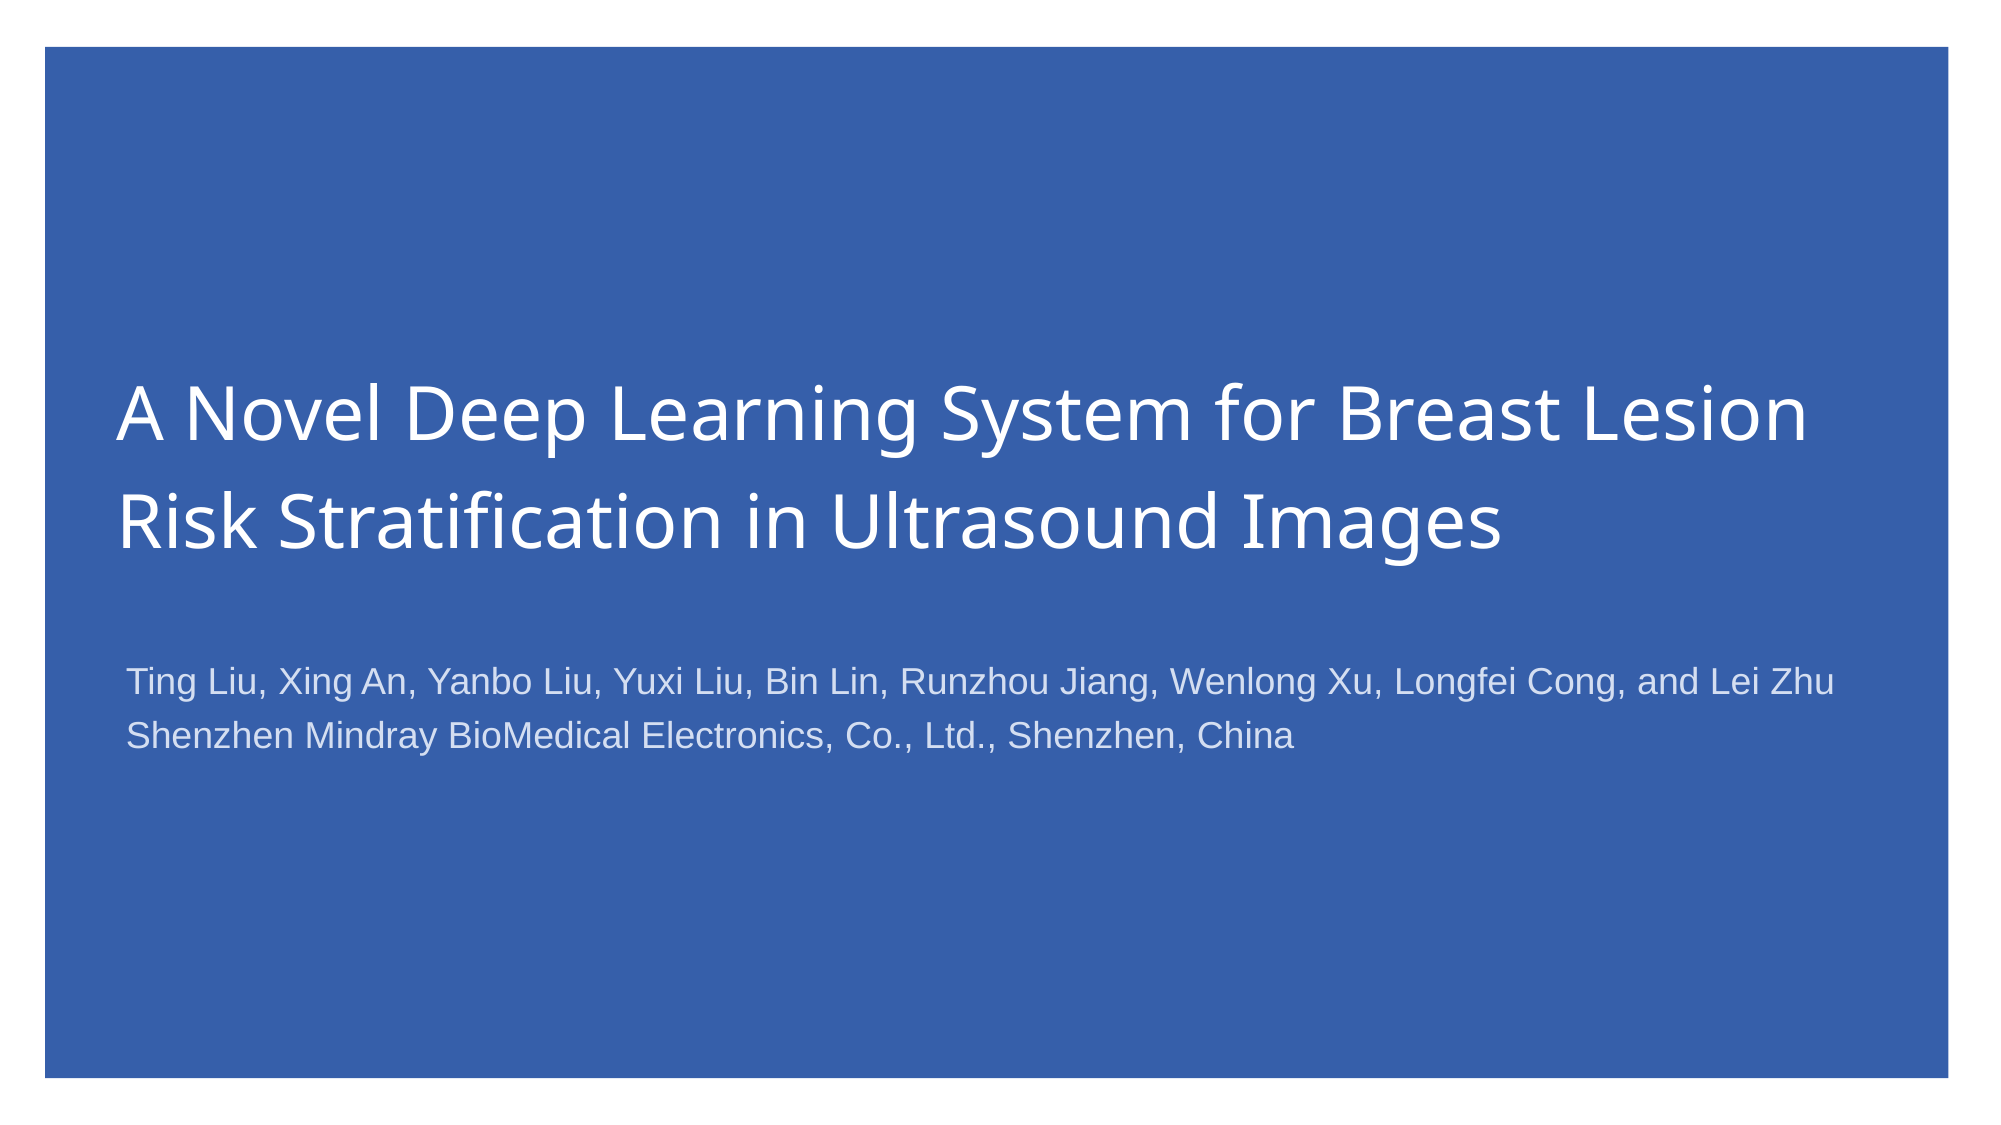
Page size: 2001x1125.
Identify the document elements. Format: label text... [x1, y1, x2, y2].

text_box A Novel Deep Learning System for Breast Lesion Risk Stratification in Ultrasound Images [101, 339, 1892, 571]
text_box Ting Liu, Xing An, Yanbo Liu, Yuxi Liu, Bin Lin, Runzhou Jiang, Wenlong Xu, Longfei Cong, and Lei Zhu Shenzhen Mindray BioMedical Electronics, Co., Ltd., Shenzhen, China [111, 640, 1902, 764]
text_box [44, 46, 1949, 1079]
